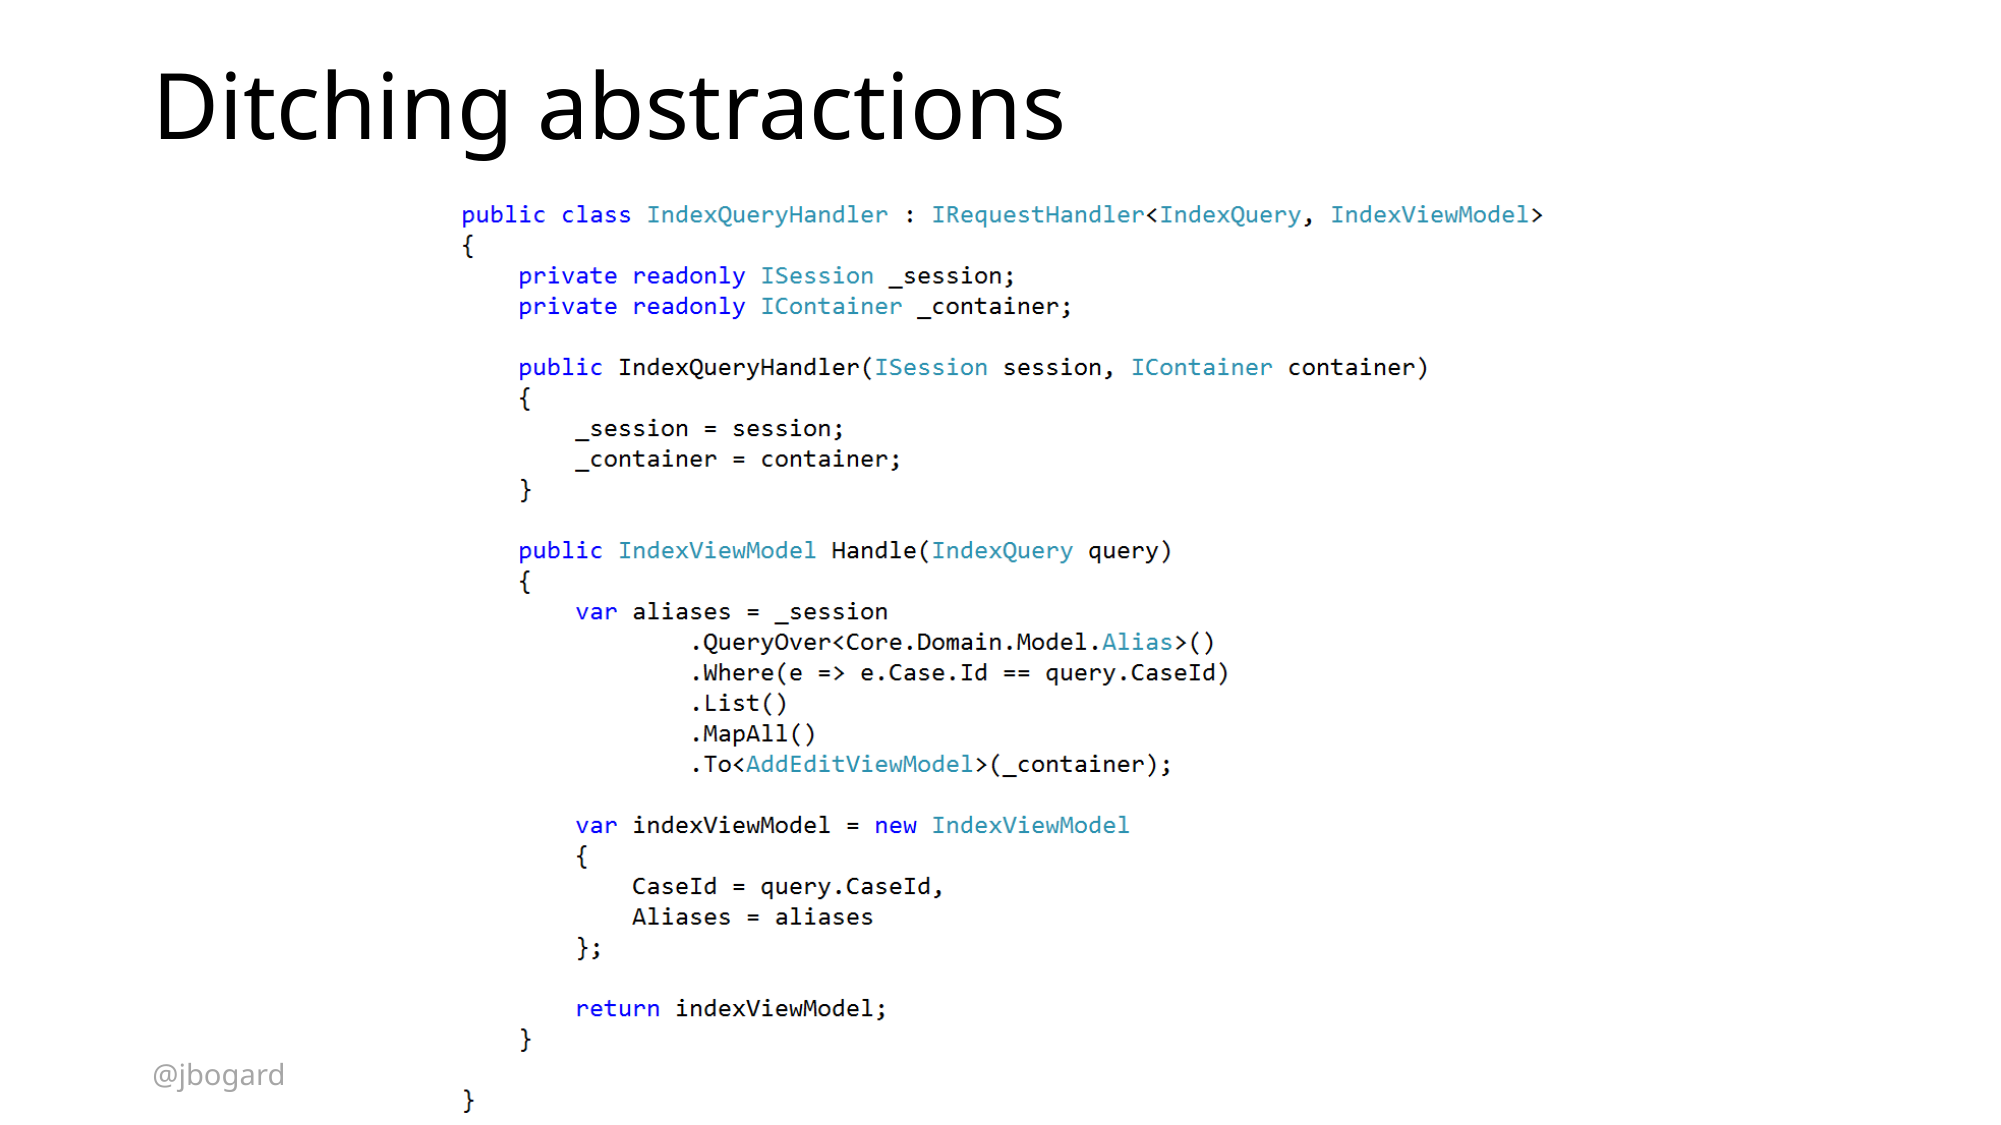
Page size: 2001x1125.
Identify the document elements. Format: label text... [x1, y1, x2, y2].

title Ditching abstractions [137, 1, 1863, 219]
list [451, 197, 1550, 1117]
